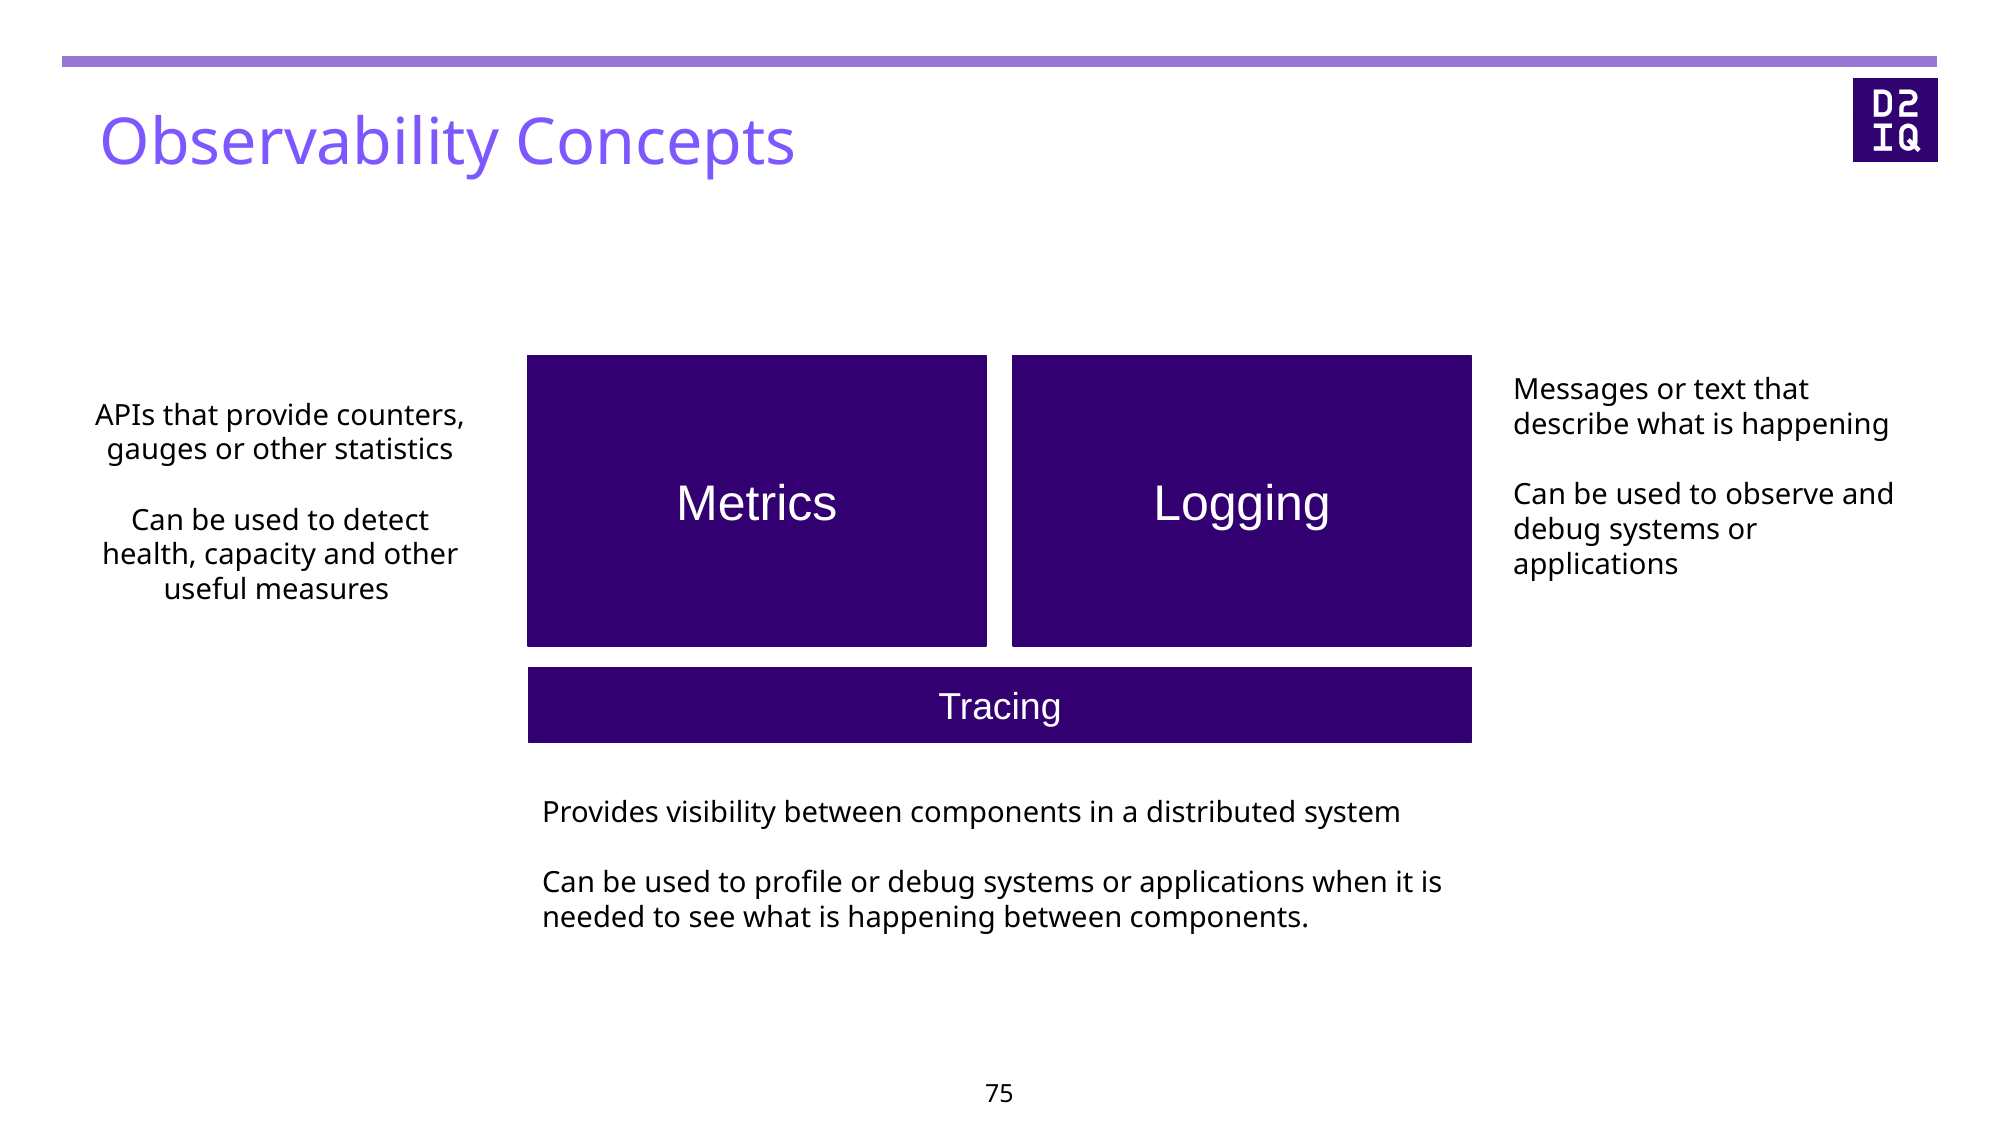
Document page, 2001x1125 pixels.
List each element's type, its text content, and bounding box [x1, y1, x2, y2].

text_box Provides visibility between components in a distributed system Can be used to profile or debug systems or applications when it is needed to see what is happening between components. [527, 778, 1472, 897]
slide_number ‹#› [980, 1072, 1019, 1111]
title Observability Concepts [99, 99, 1130, 246]
text_box APIs that provide counters, gauges or other statistics Can be used to detect health, capacity and other useful measures [69, 355, 491, 646]
picture [1853, 78, 1938, 162]
text_box Messages or text that describe what is happening Can be used to observe and debug systems or applications [1498, 355, 1920, 646]
text_box Tracing [528, 667, 1472, 742]
text_box Logging [1013, 355, 1472, 646]
text_box Metrics [527, 355, 986, 646]
